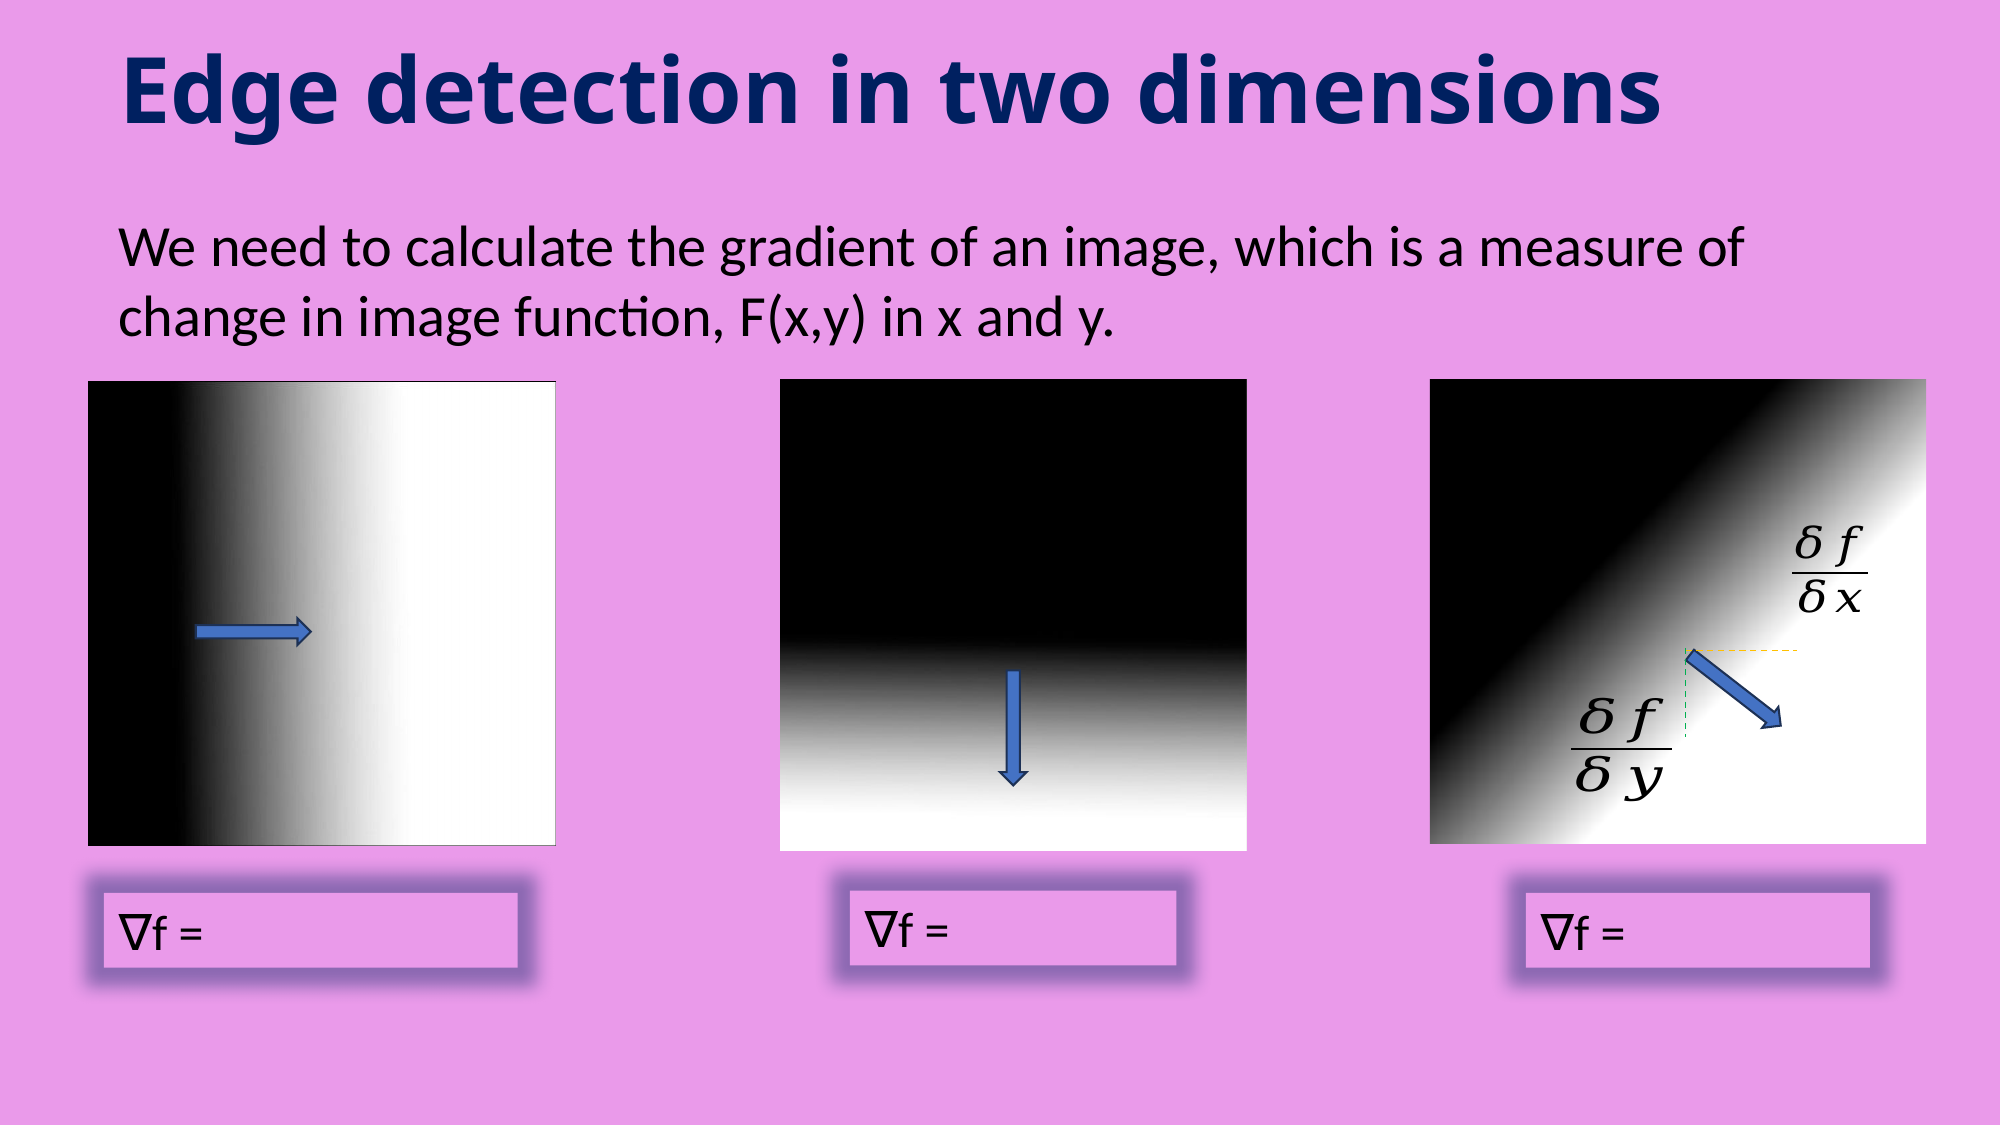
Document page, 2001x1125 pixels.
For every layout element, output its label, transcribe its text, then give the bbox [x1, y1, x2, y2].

picture [88, 381, 556, 846]
picture [1429, 363, 1927, 860]
picture [780, 379, 1247, 851]
text_box We need to calculate the gradient of an image, which is a measure of change in image function, F(x,y) in x and y. [103, 200, 1797, 401]
title Edge detection in two dimensions [104, 0, 1830, 203]
